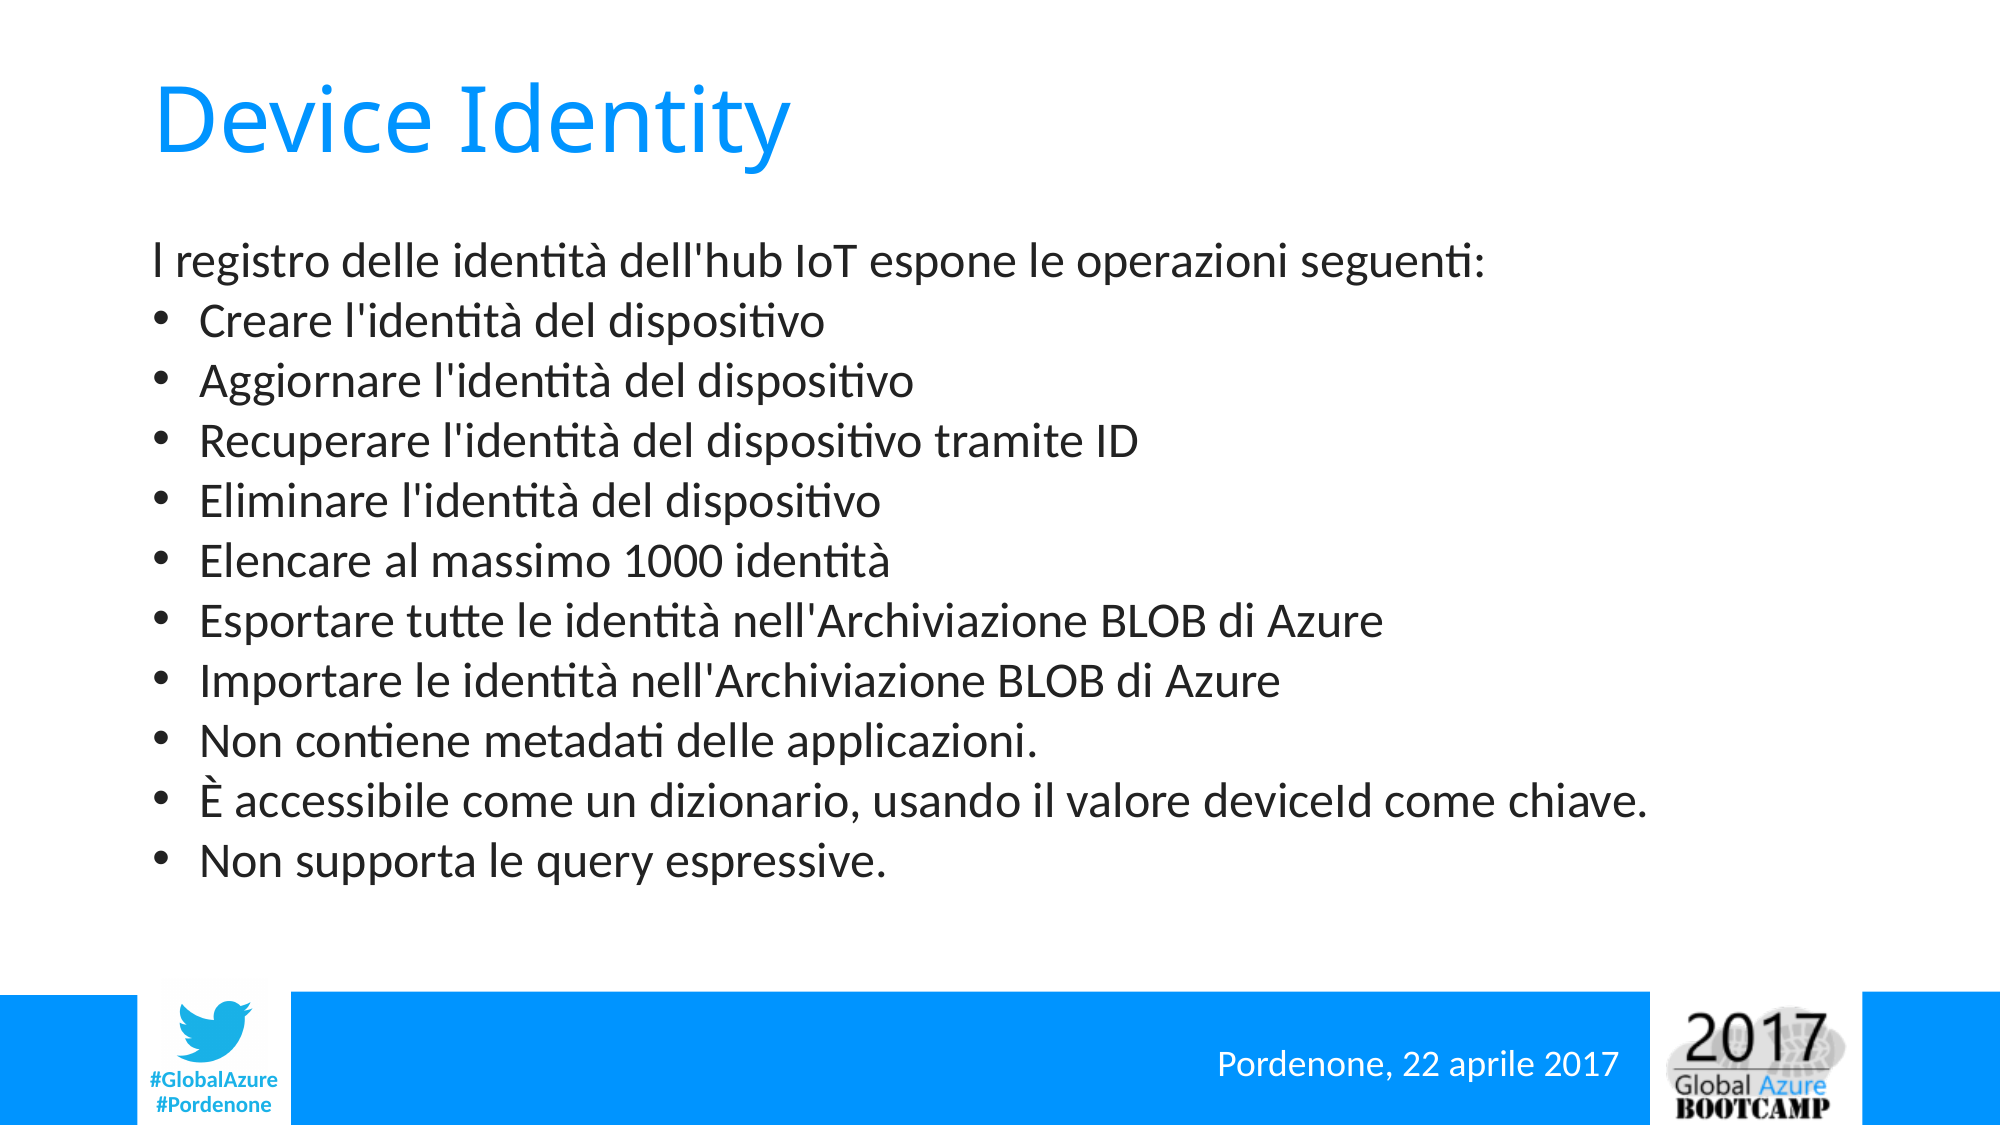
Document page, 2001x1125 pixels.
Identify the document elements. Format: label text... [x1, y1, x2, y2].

text_box l registro delle identità dell'hub IoT espone le operazioni seguenti: Creare l'identità del dispositivo Aggiornare l'identità del dispositivo Recuperare l'identità del dispositivo tramite ID Eliminare l'identità del dispositivo Elencare al massimo 1000 identità Esportare tutte le identità nell'Archiviazione BLOB di Azure Importare le identità nell'Archiviazione BLOB di Azure Non contiene metadati delle applicazioni. È accessibile come un dizionario, usando il valore deviceId come chiave. Non supporta le query espressive. [137, 220, 1930, 895]
picture [1662, 998, 1850, 1125]
picture [161, 978, 268, 1085]
title Device Identity [137, 59, 1863, 187]
